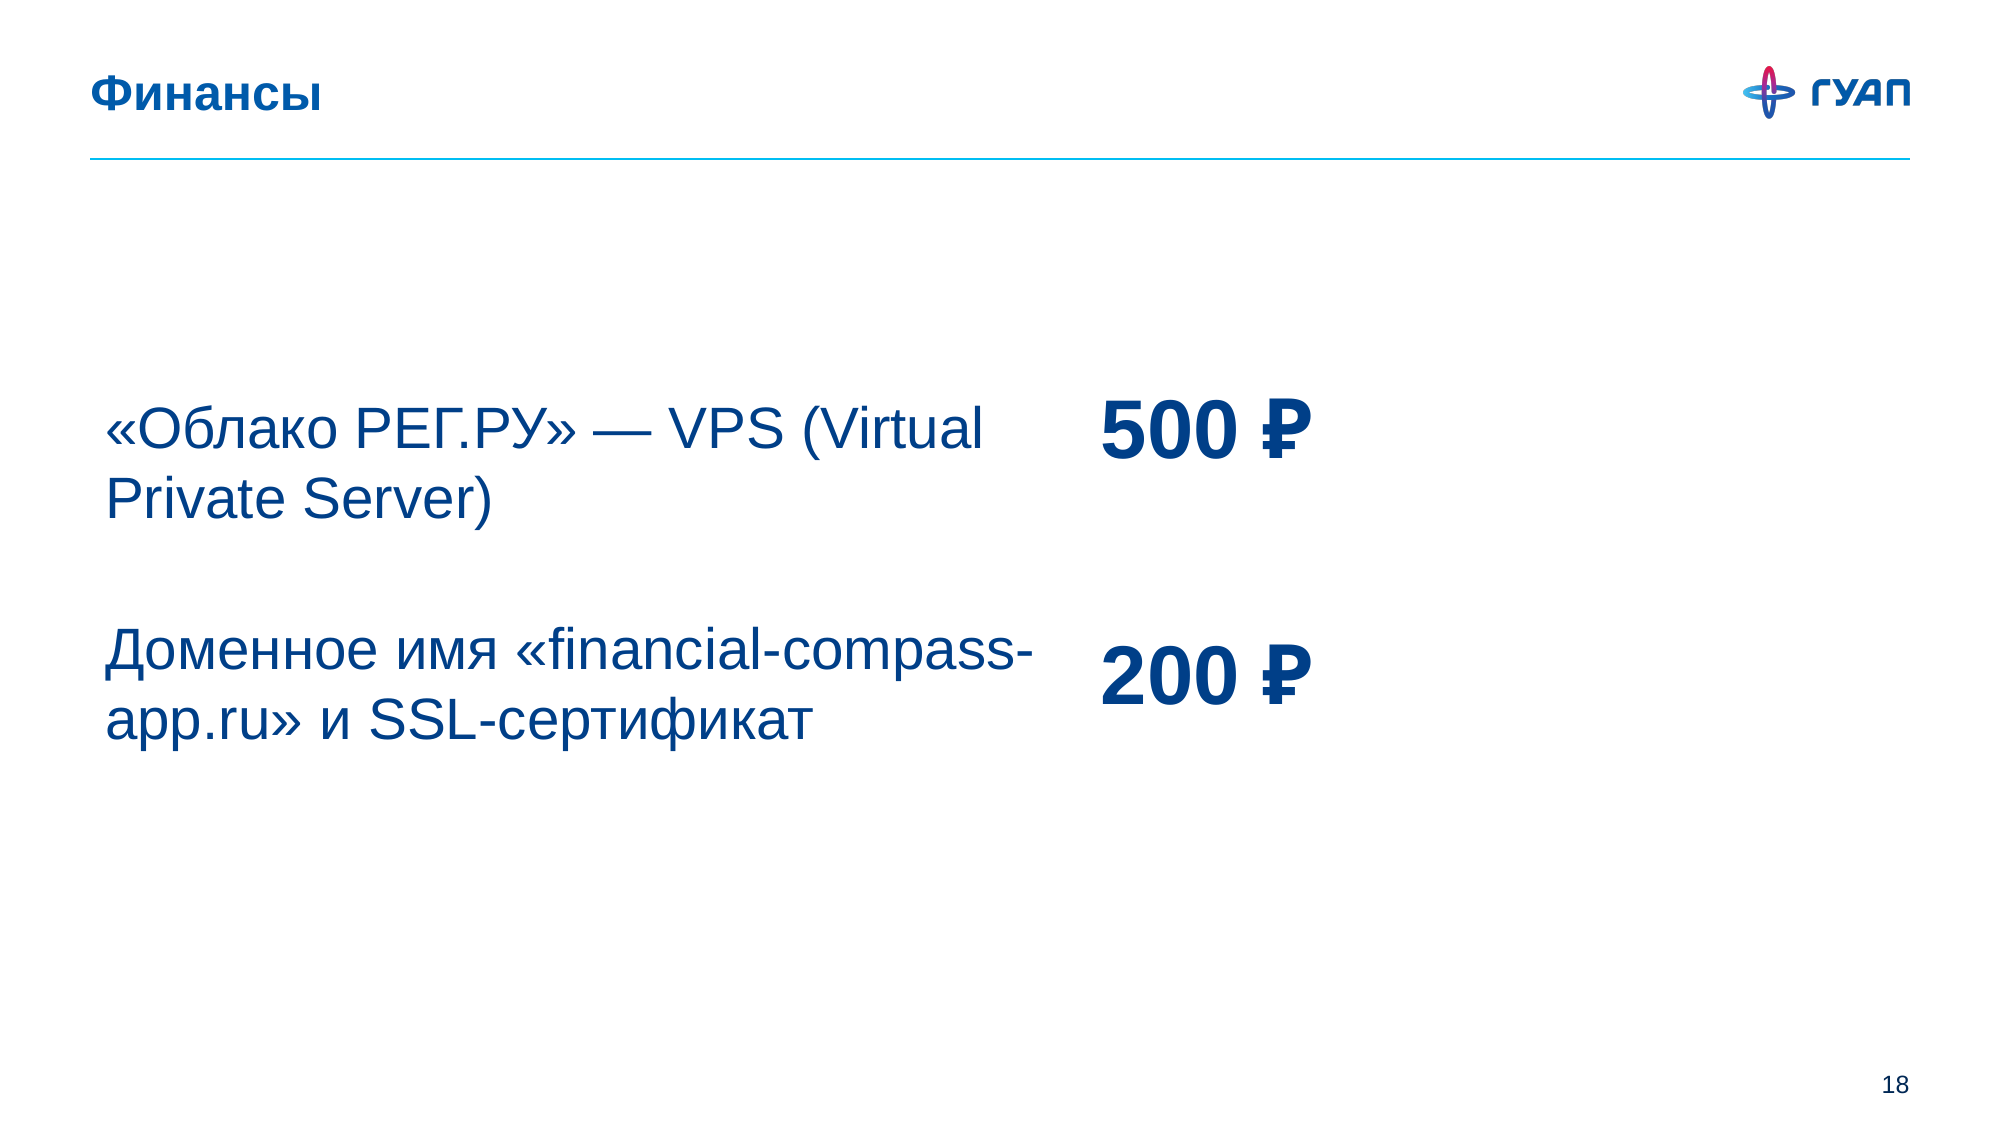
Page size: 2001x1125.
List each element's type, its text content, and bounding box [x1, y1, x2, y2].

title Финансы [90, 66, 1667, 122]
text_box Доменное имя «financial-compass-app.ru» и SSL-сертификат [90, 603, 1059, 759]
text_box 200 ₽ [1086, 614, 2000, 729]
picture [1743, 66, 1910, 119]
text_box 500 ₽ [1086, 368, 2000, 483]
text_box «Облако РЕГ.РУ» — VPS (Virtual Private Server) [90, 383, 1059, 538]
